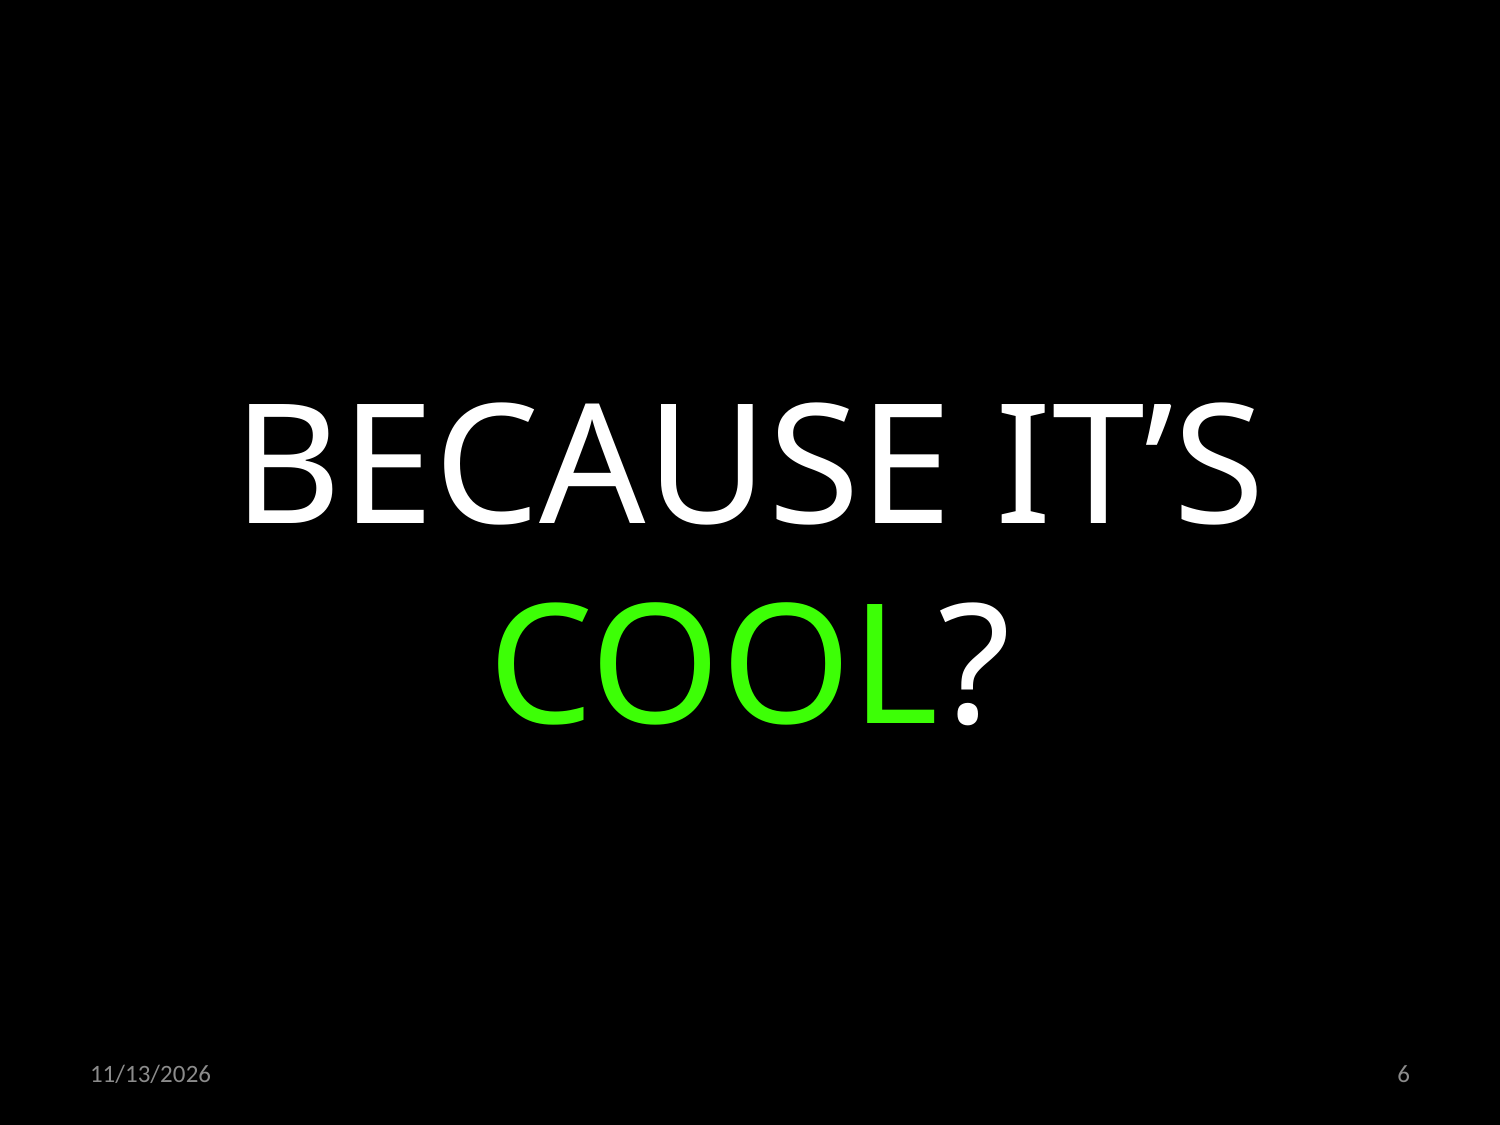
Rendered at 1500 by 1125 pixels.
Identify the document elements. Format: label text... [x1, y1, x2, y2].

text_box BECAUSE IT’S COOL? [0, 348, 1500, 451]
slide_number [75, 1042, 425, 1103]
slide_number 6 [1074, 1042, 1425, 1103]
